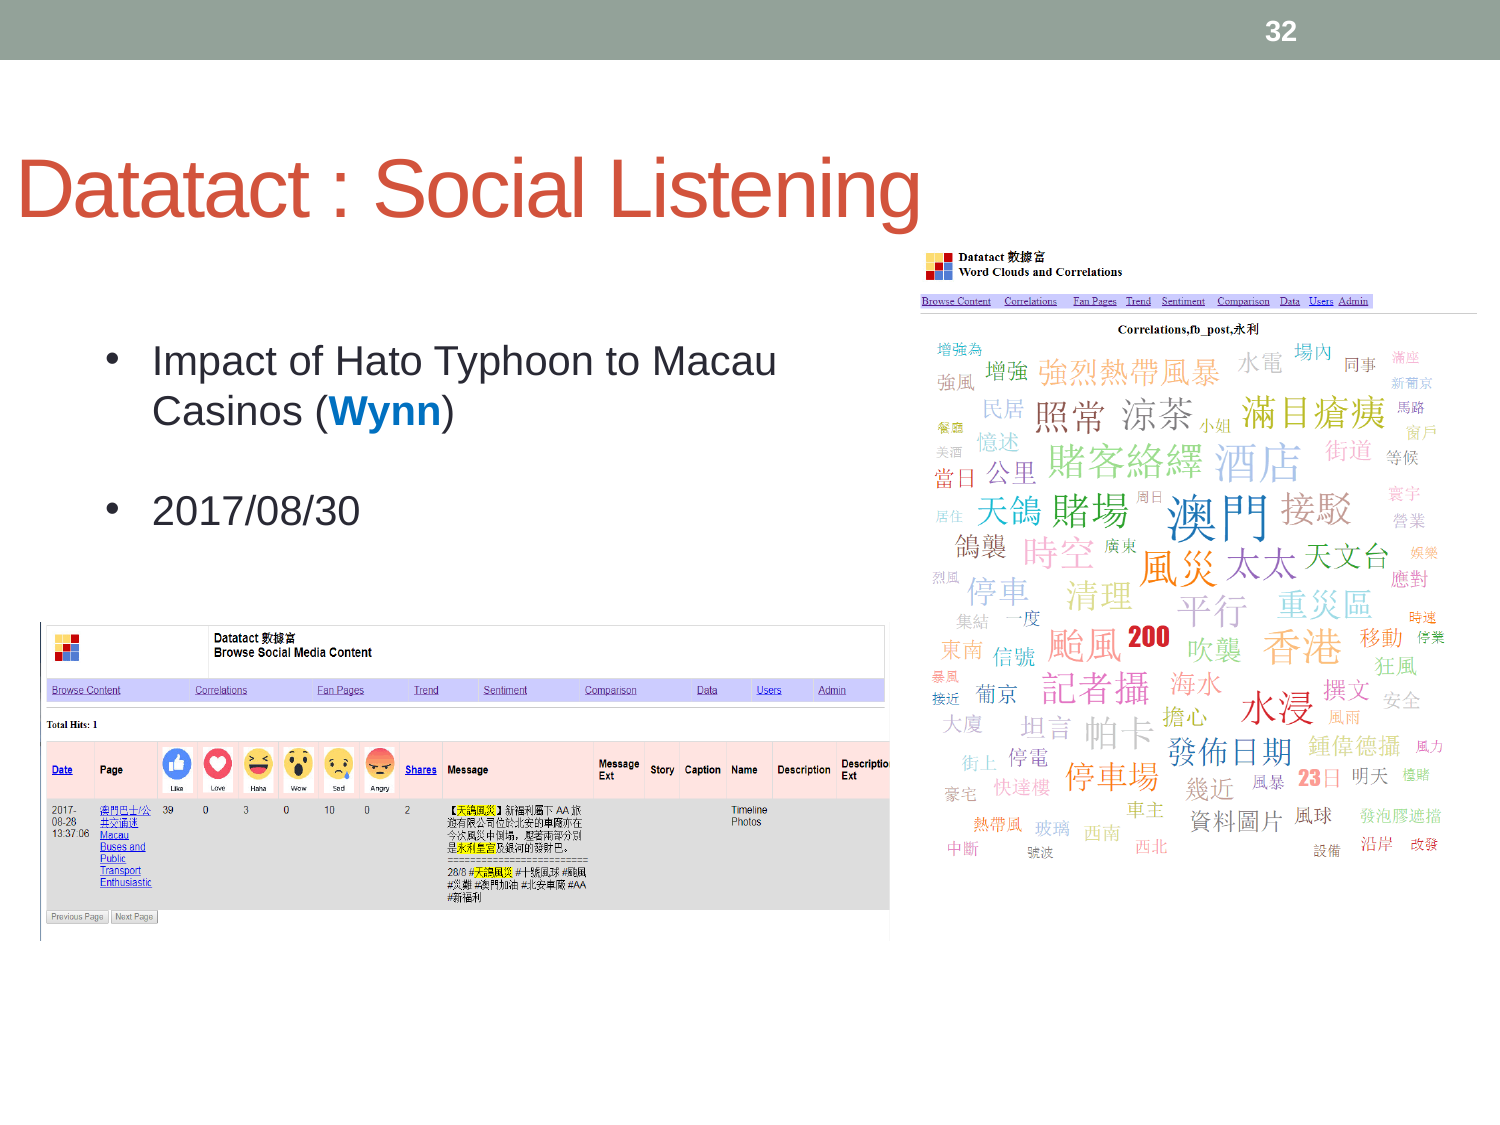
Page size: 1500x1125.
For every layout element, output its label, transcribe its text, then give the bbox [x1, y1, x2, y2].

text_box Datatact : Social Listening [0, 101, 1325, 266]
picture [40, 621, 891, 941]
text_box Impact of Hato Typhoon to Macau Casinos (Wynn) 2017/08/30 [90, 326, 809, 587]
picture [915, 243, 1477, 872]
slide_number 32 [1250, 3, 1425, 57]
